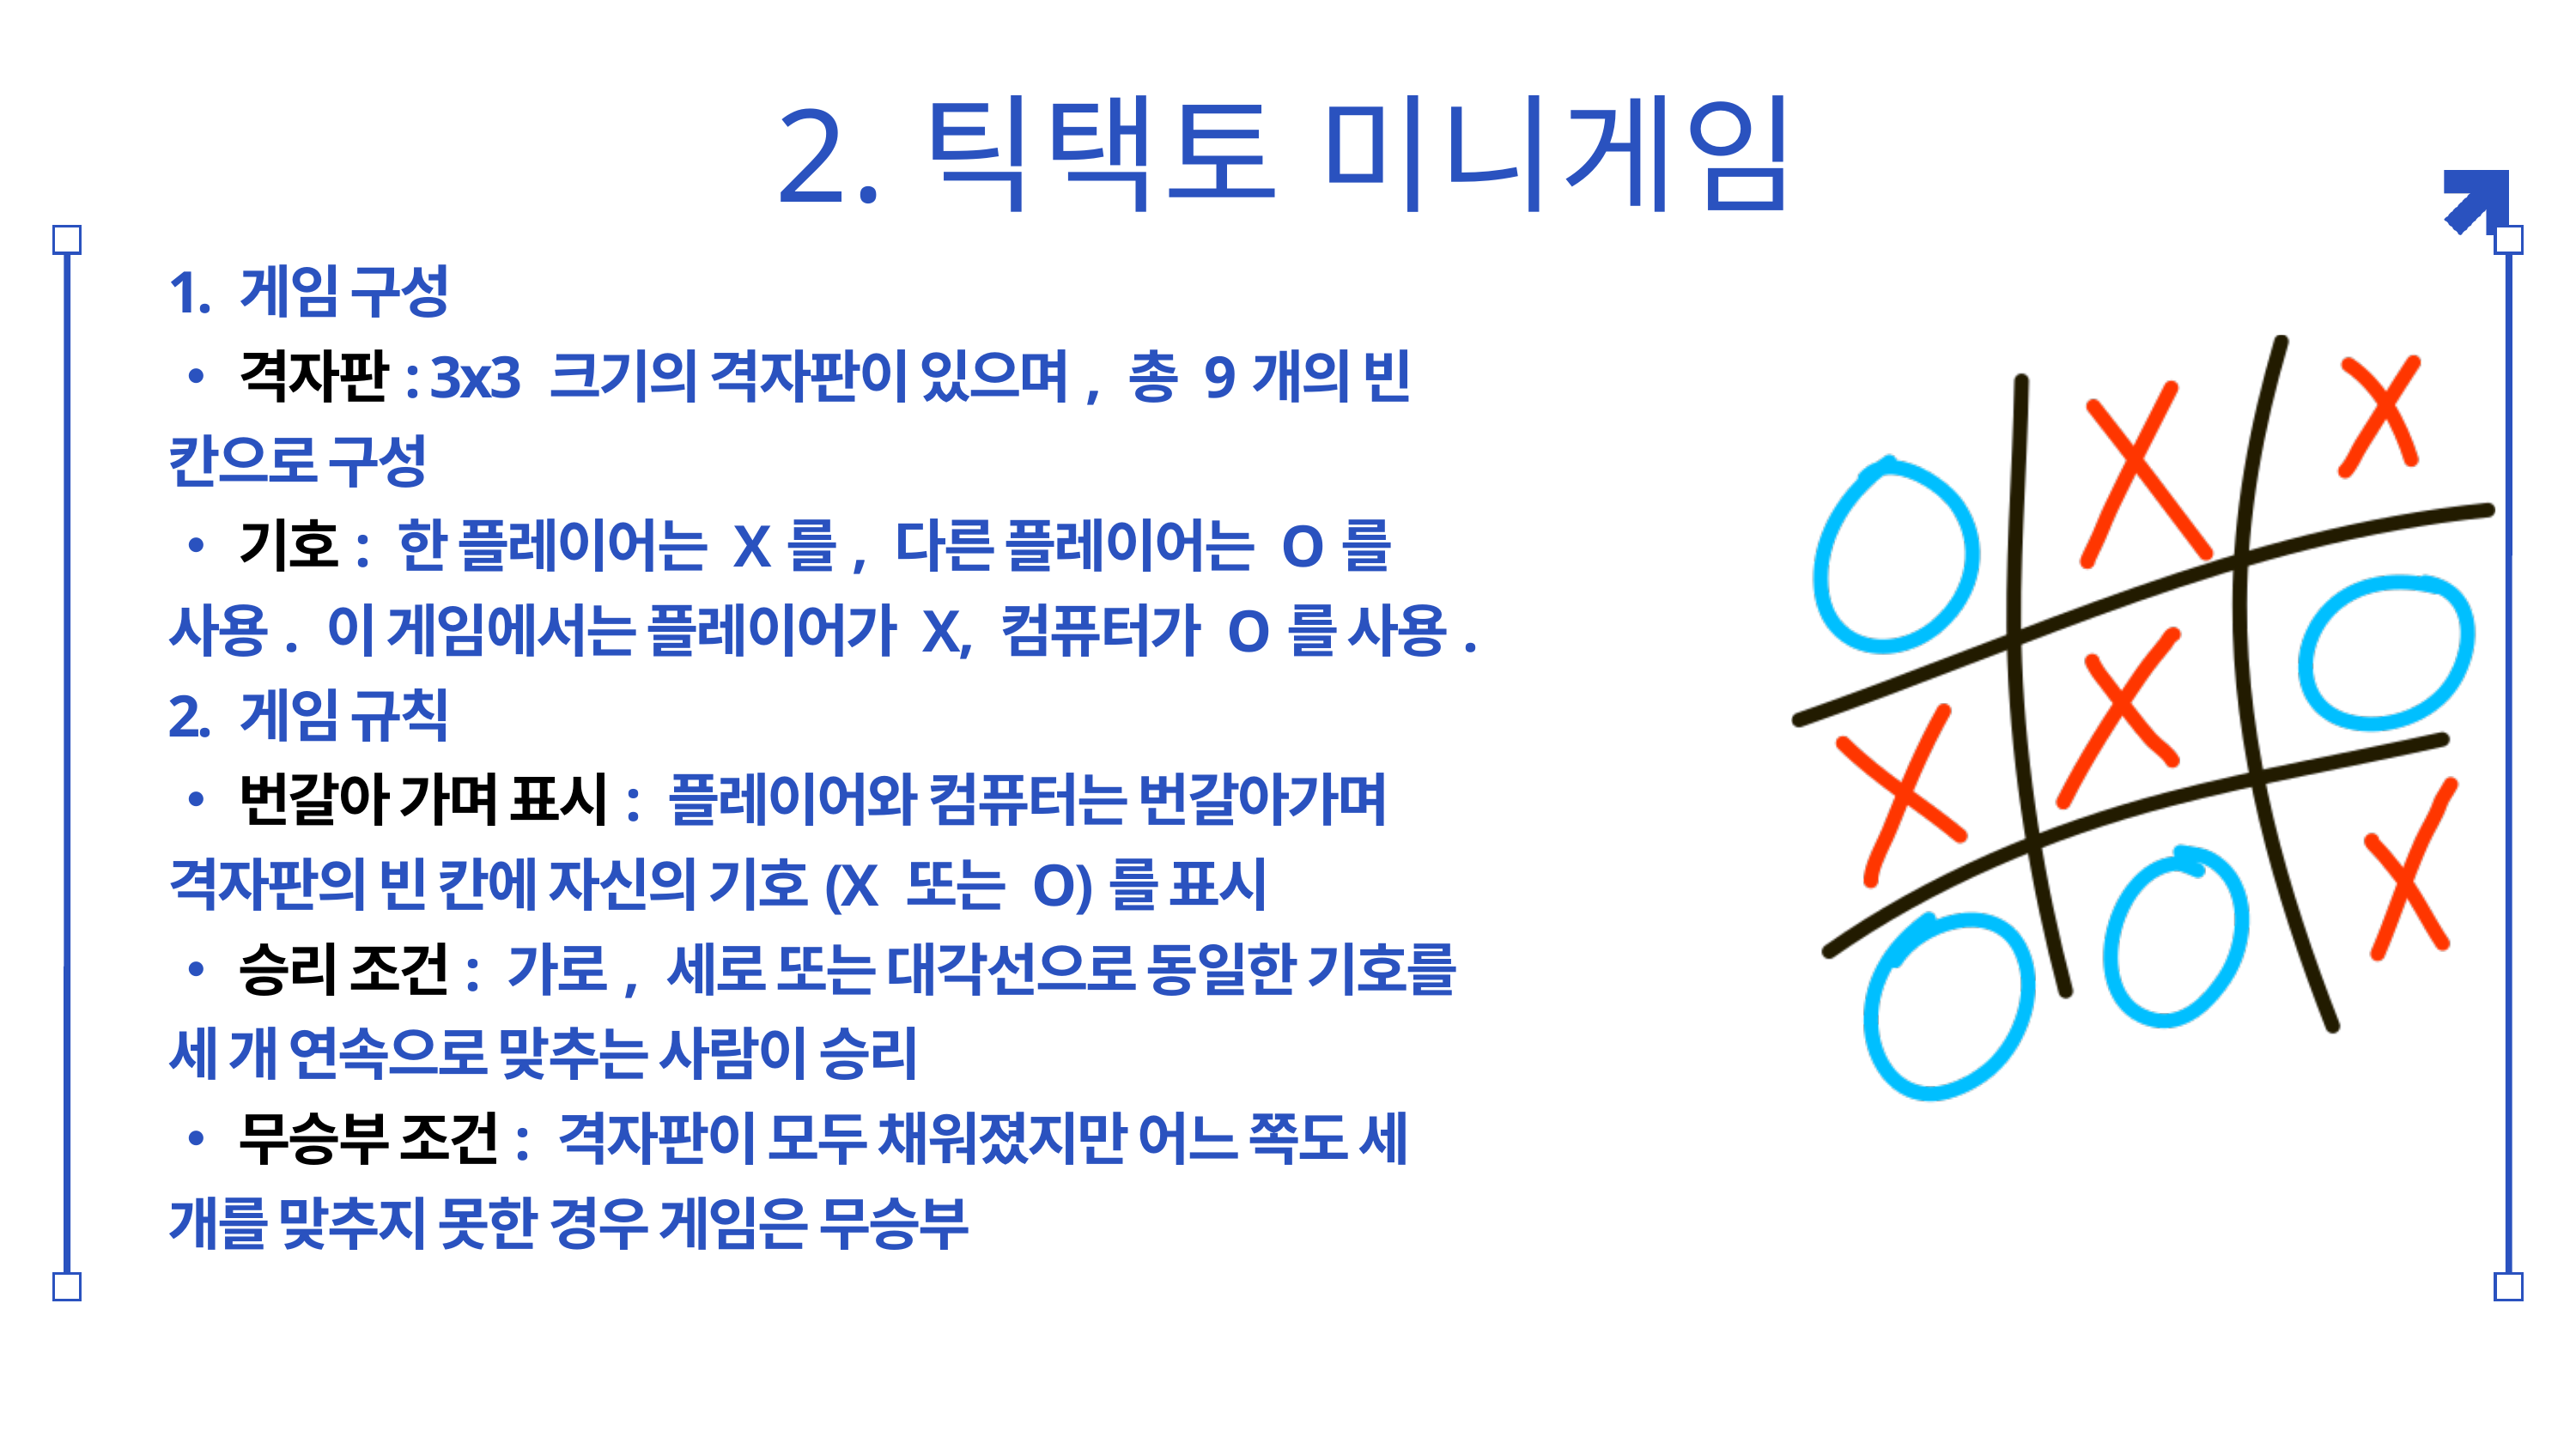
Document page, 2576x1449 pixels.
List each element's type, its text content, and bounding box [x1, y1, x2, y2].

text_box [53, 226, 82, 254]
text_box [1791, 335, 2496, 1114]
text_box [2444, 170, 2509, 235]
text_box 1. 게임 구성 •격자판: 3x3 크기의 격자판이 있으며, 총 9개의 빈 칸으로 구성 •기호: 한 플레이어는 X를, 다른 플레이어는 O를 사용. 이 게임에서는 플레이어가 X, 컴퓨터가 O를 사용. 2. 게임 규칙 •번갈아 가며 표시: 플레이어와 컴퓨터는 번갈아가며 격자판의 빈 칸에 자신의 기호(X 또는 O)를 표시 •승리 조건: 가로, 세로 또는 대각선으로 동일한 기호를 세 개 연속으로 맞추는 사람이 승리 •무승부 조건: 격자판이 모두 채워졌지만 어느 쪽도 세 개를 맞추지 못한 경우 게임은 무승부 [167, 239, 1479, 1310]
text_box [2494, 1273, 2523, 1301]
text_box 2.틱택토 미니게임 [67, 128, 2509, 228]
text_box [53, 1273, 82, 1301]
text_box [2494, 226, 2523, 254]
